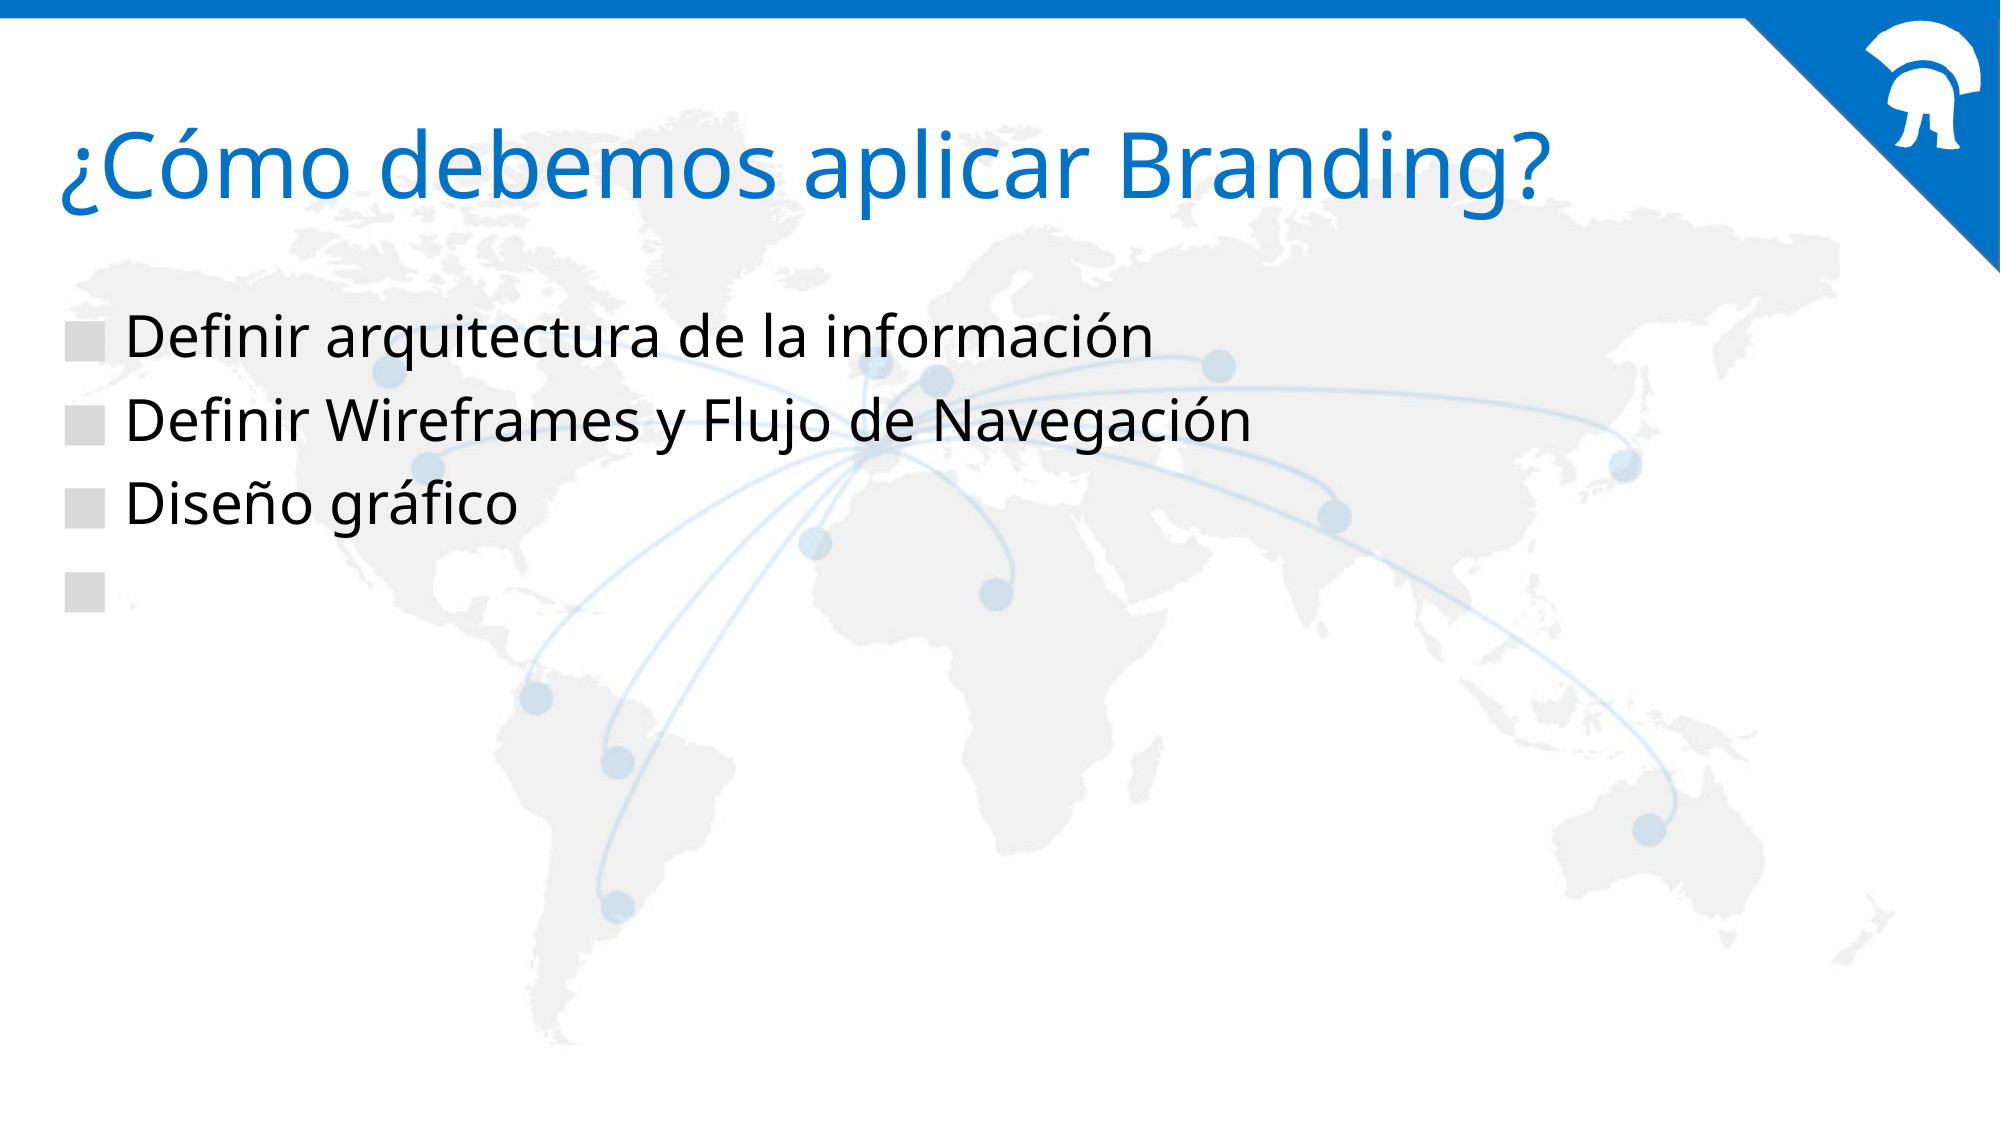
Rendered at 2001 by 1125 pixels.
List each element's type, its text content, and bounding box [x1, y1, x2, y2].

title ¿Cómo debemos aplicar Branding? [45, 59, 1863, 278]
picture [0, 0, 2001, 1125]
list Definir arquitectura de la información Definir Wireframes y Flujo de Navegación Diseño gráfico [45, 299, 1863, 1014]
